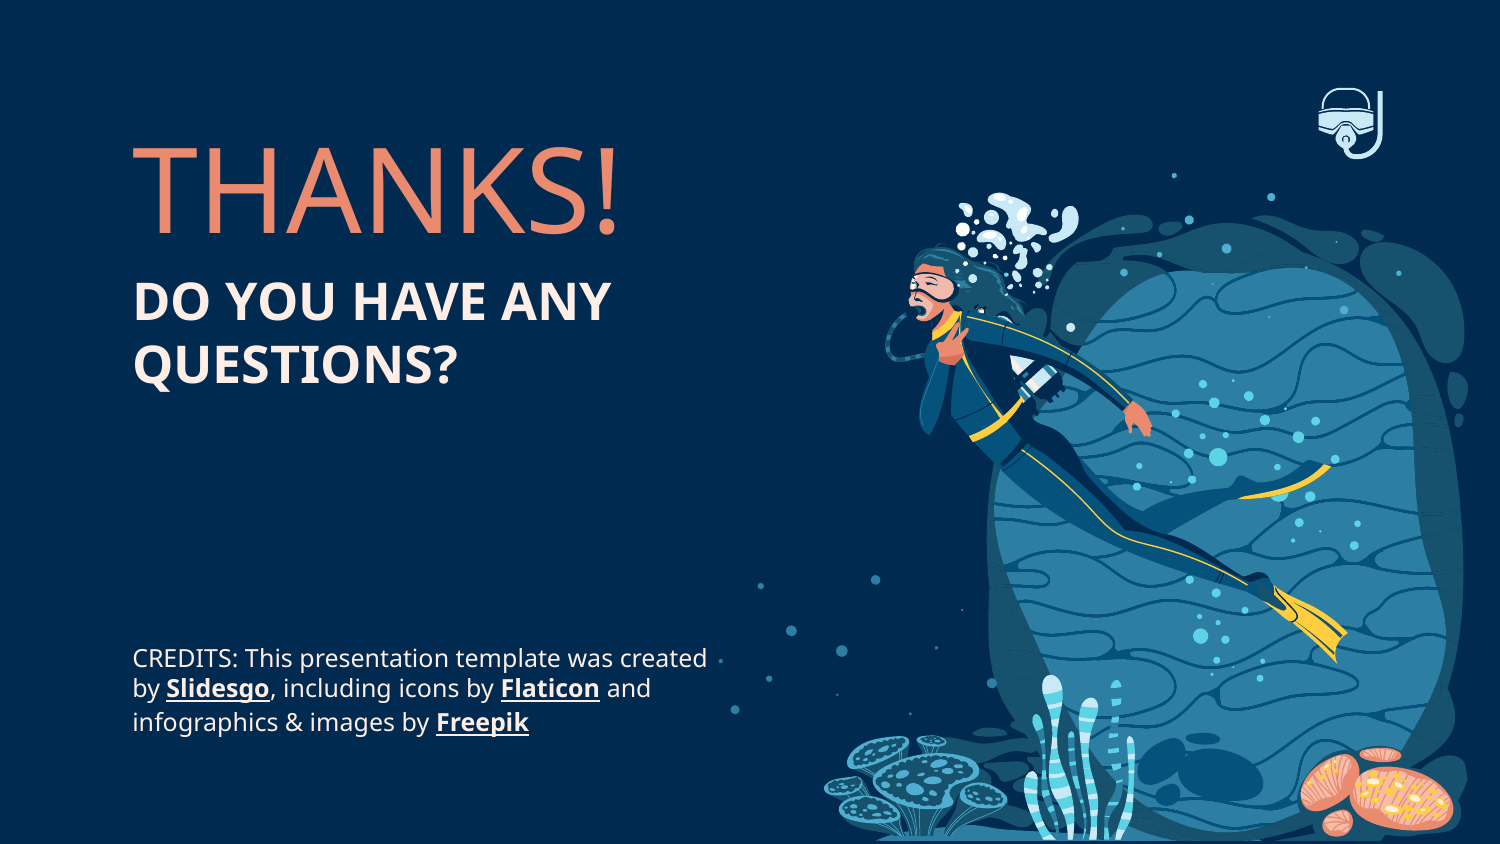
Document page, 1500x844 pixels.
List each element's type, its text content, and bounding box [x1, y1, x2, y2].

title THANKS! [117, 100, 882, 243]
subtitle DO YOU HAVE ANY QUESTIONS? [117, 243, 712, 467]
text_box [1318, 87, 1383, 160]
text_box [717, 214, 1470, 842]
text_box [881, 165, 1408, 603]
